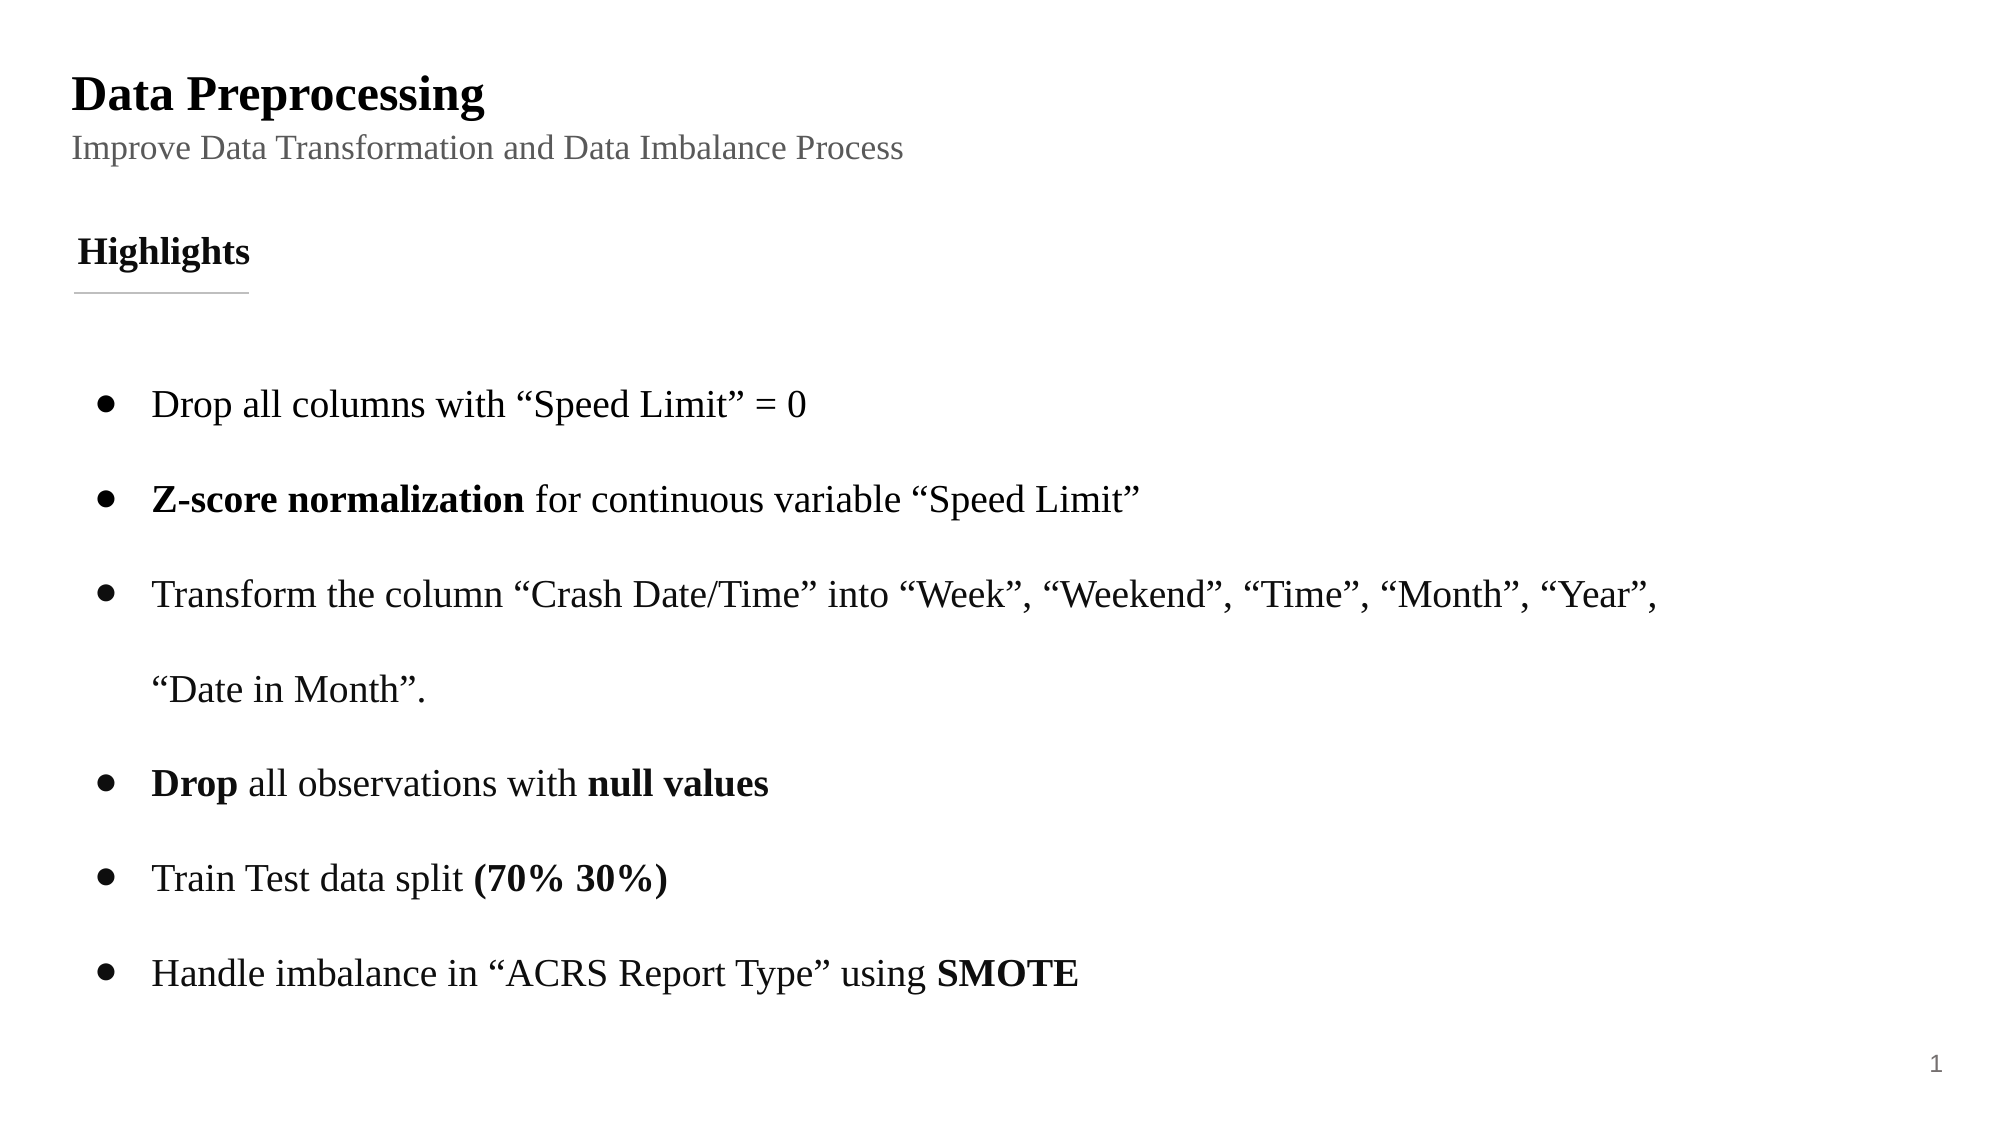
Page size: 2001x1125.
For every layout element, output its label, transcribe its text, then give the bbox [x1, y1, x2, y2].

text_box 1 [1594, 1040, 1959, 1086]
text_box Highlights [62, 218, 597, 280]
list Drop all columns with “Speed Limit” = 0 Z-score normalization for continuous variable “Speed Limit” Transform the column “Crash Date/Time” into “Week”, “Weekend”, “Time”, “Month”, “Year”, “Date in Month”. Drop all observations with null values Train Test data split (70% 30%) Handle imbalance in “ACRS Report Type” using SMOTE [61, 323, 1687, 1038]
text_box Improve Data Transformation and Data Imbalance Process [56, 116, 1924, 175]
text_box Data Preprocessing [56, 53, 531, 116]
